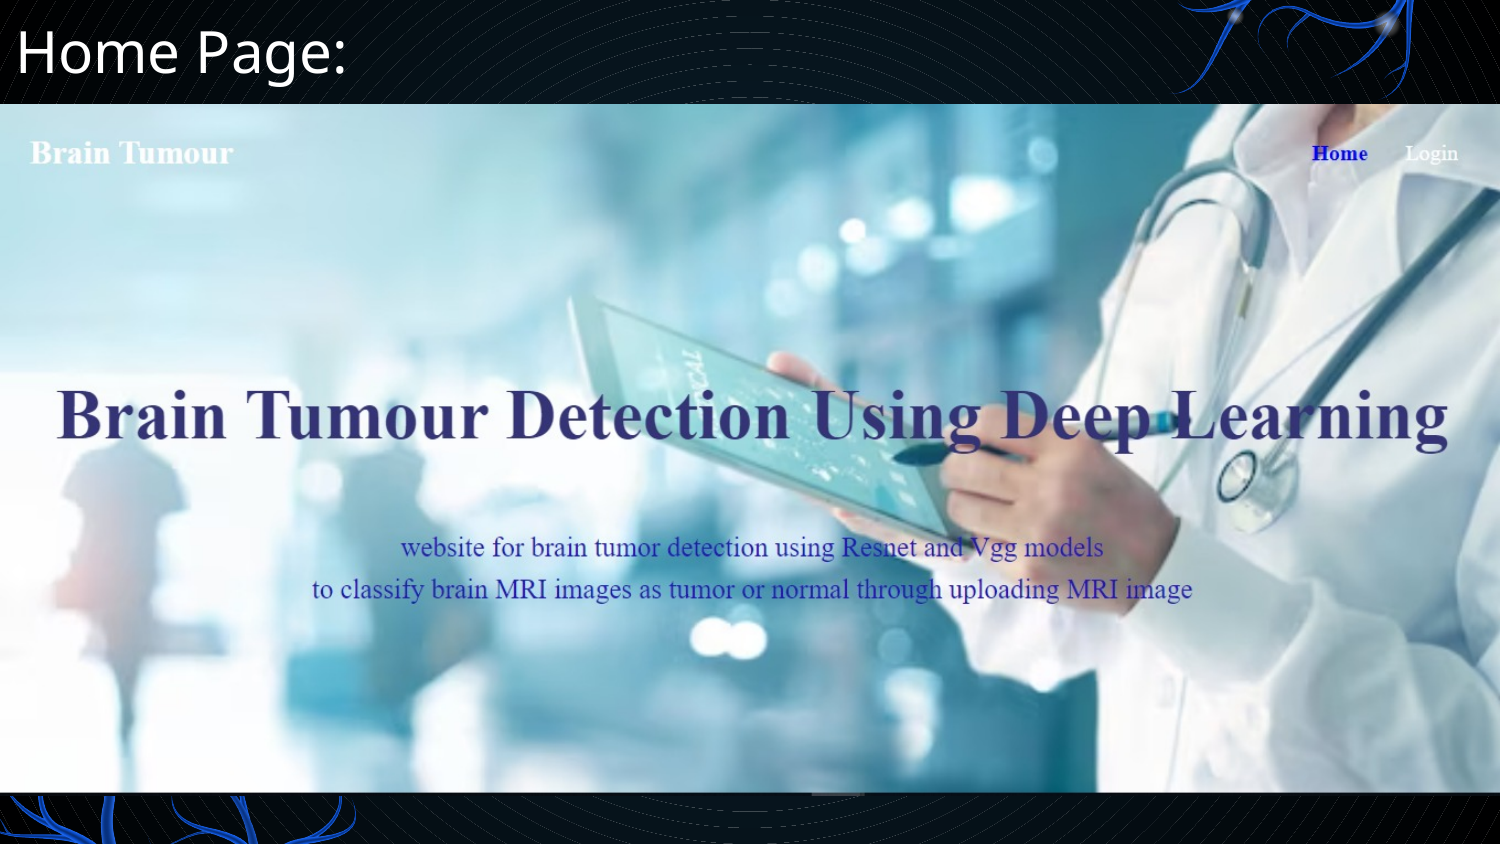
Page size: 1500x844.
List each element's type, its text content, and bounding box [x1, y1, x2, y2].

picture [0, 103, 1500, 844]
title Home Page: [0, 0, 1266, 94]
picture [1137, 0, 1500, 100]
